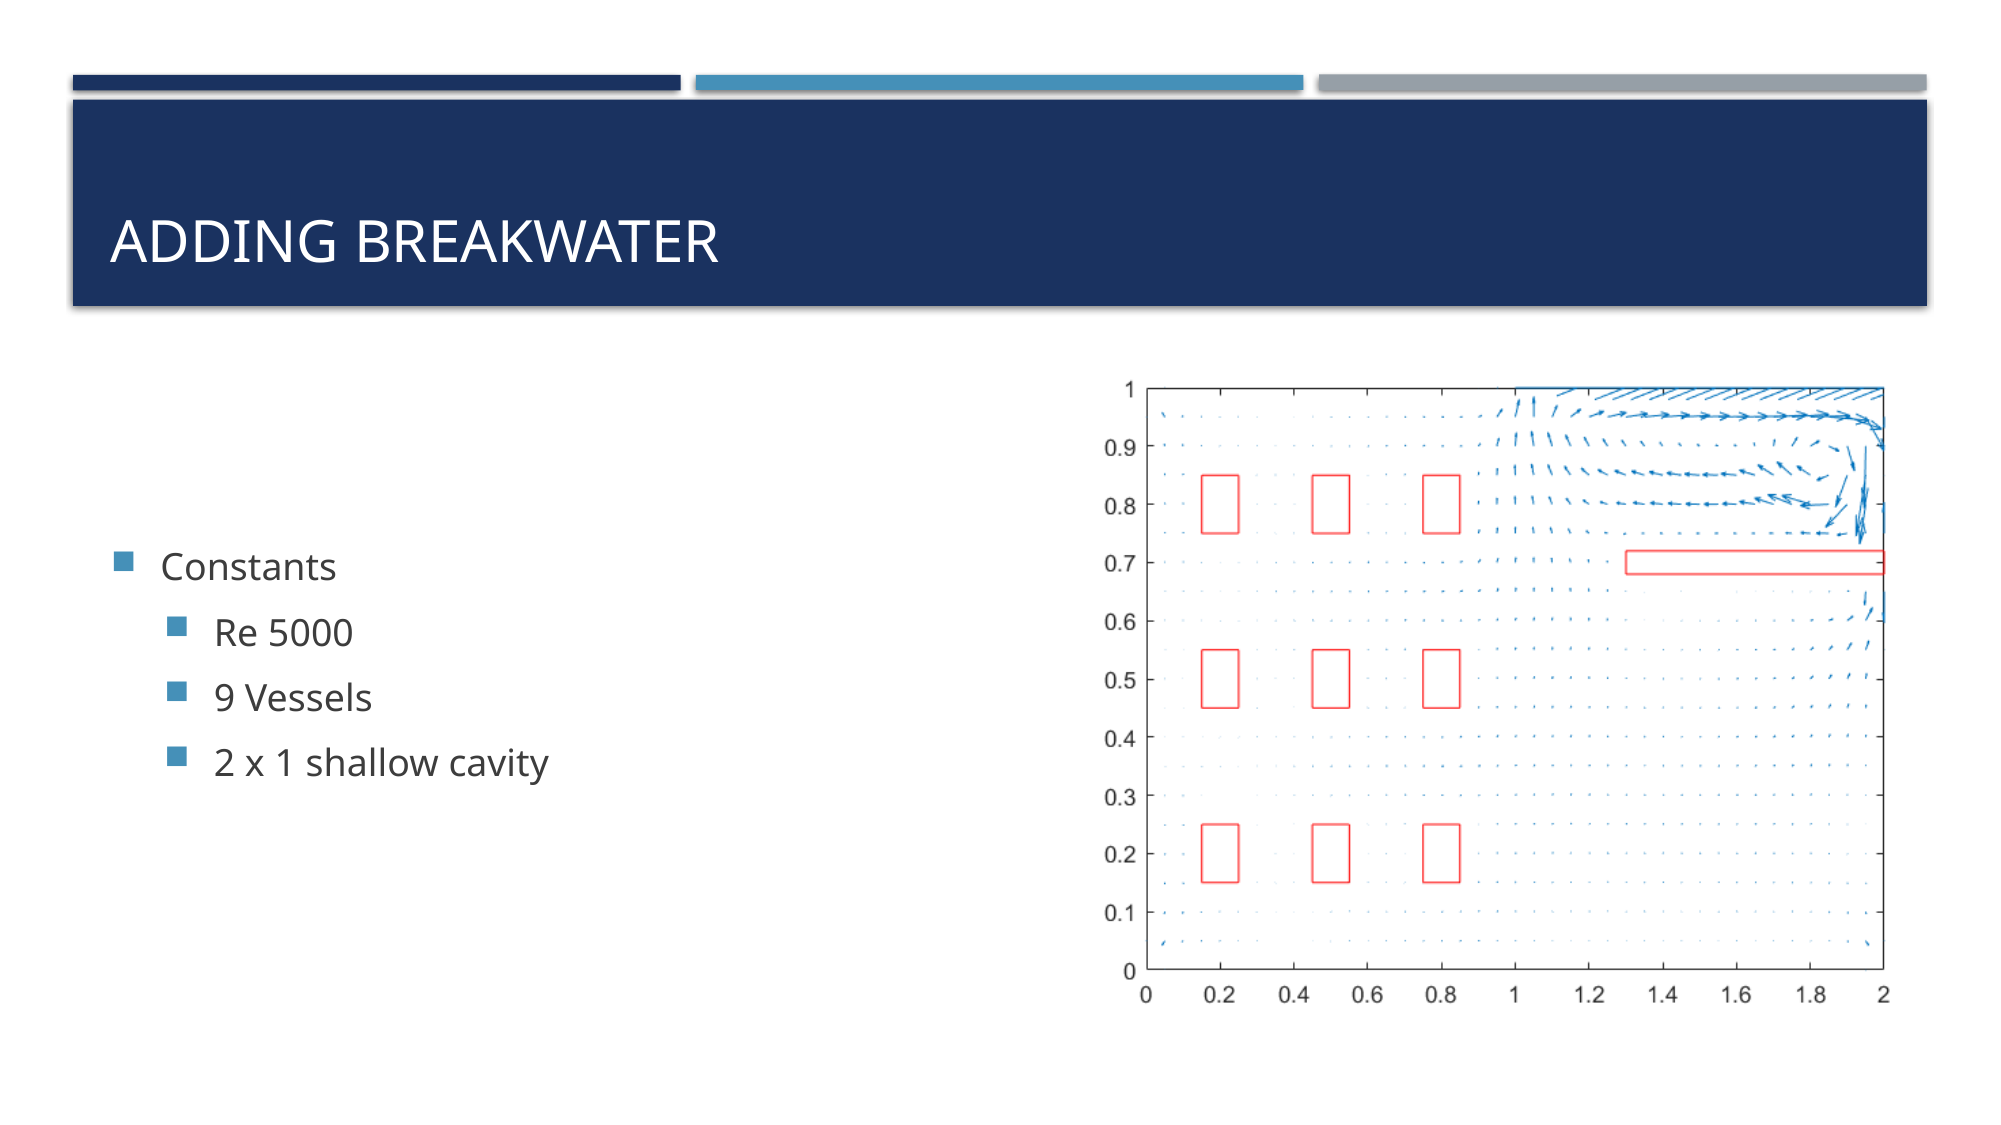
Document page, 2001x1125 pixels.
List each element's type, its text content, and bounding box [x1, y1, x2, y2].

list Constants Re 5000 9 Vessels 2 x 1 shallow cavity [95, 365, 985, 962]
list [1022, 335, 1974, 1049]
title Adding Breakwater [95, 119, 1905, 282]
